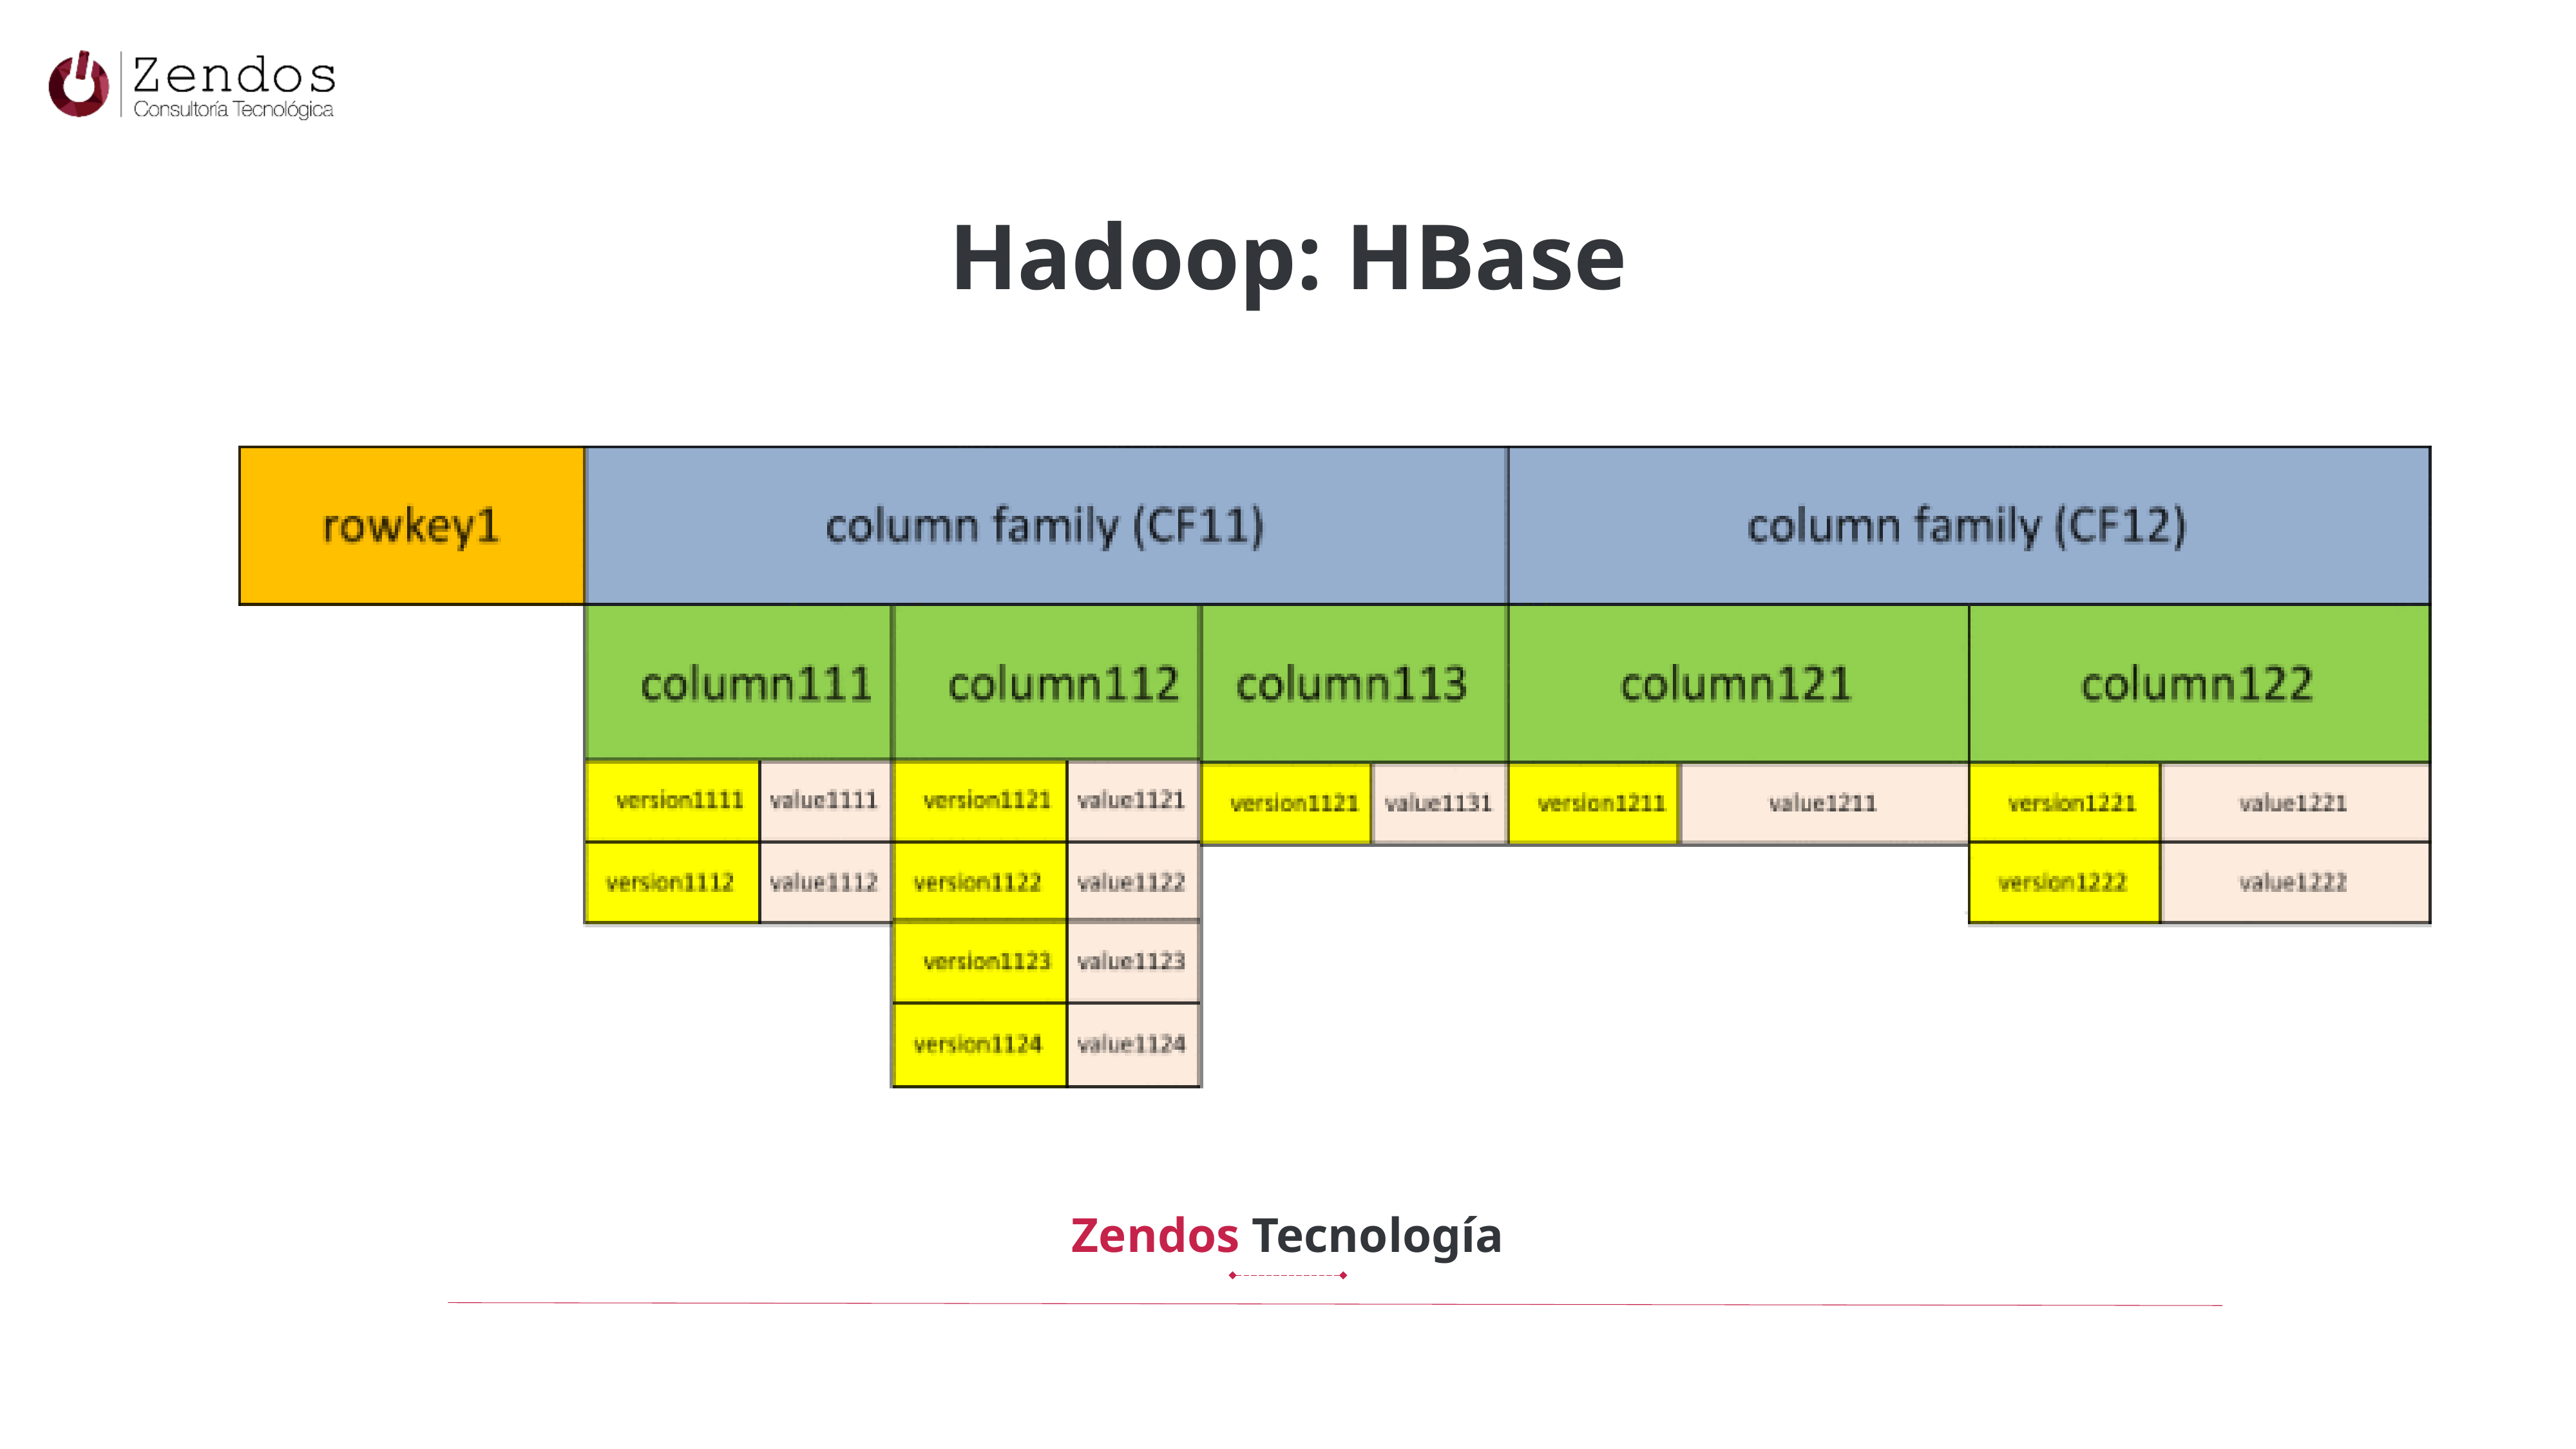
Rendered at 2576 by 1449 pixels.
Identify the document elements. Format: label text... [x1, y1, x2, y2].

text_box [448, 1302, 2222, 1306]
text_box Zendos Tecnología [1052, 1195, 1524, 1271]
picture [0, 5, 341, 190]
picture [238, 446, 2432, 1088]
text_box Hadoop: HBase [949, 200, 1627, 308]
